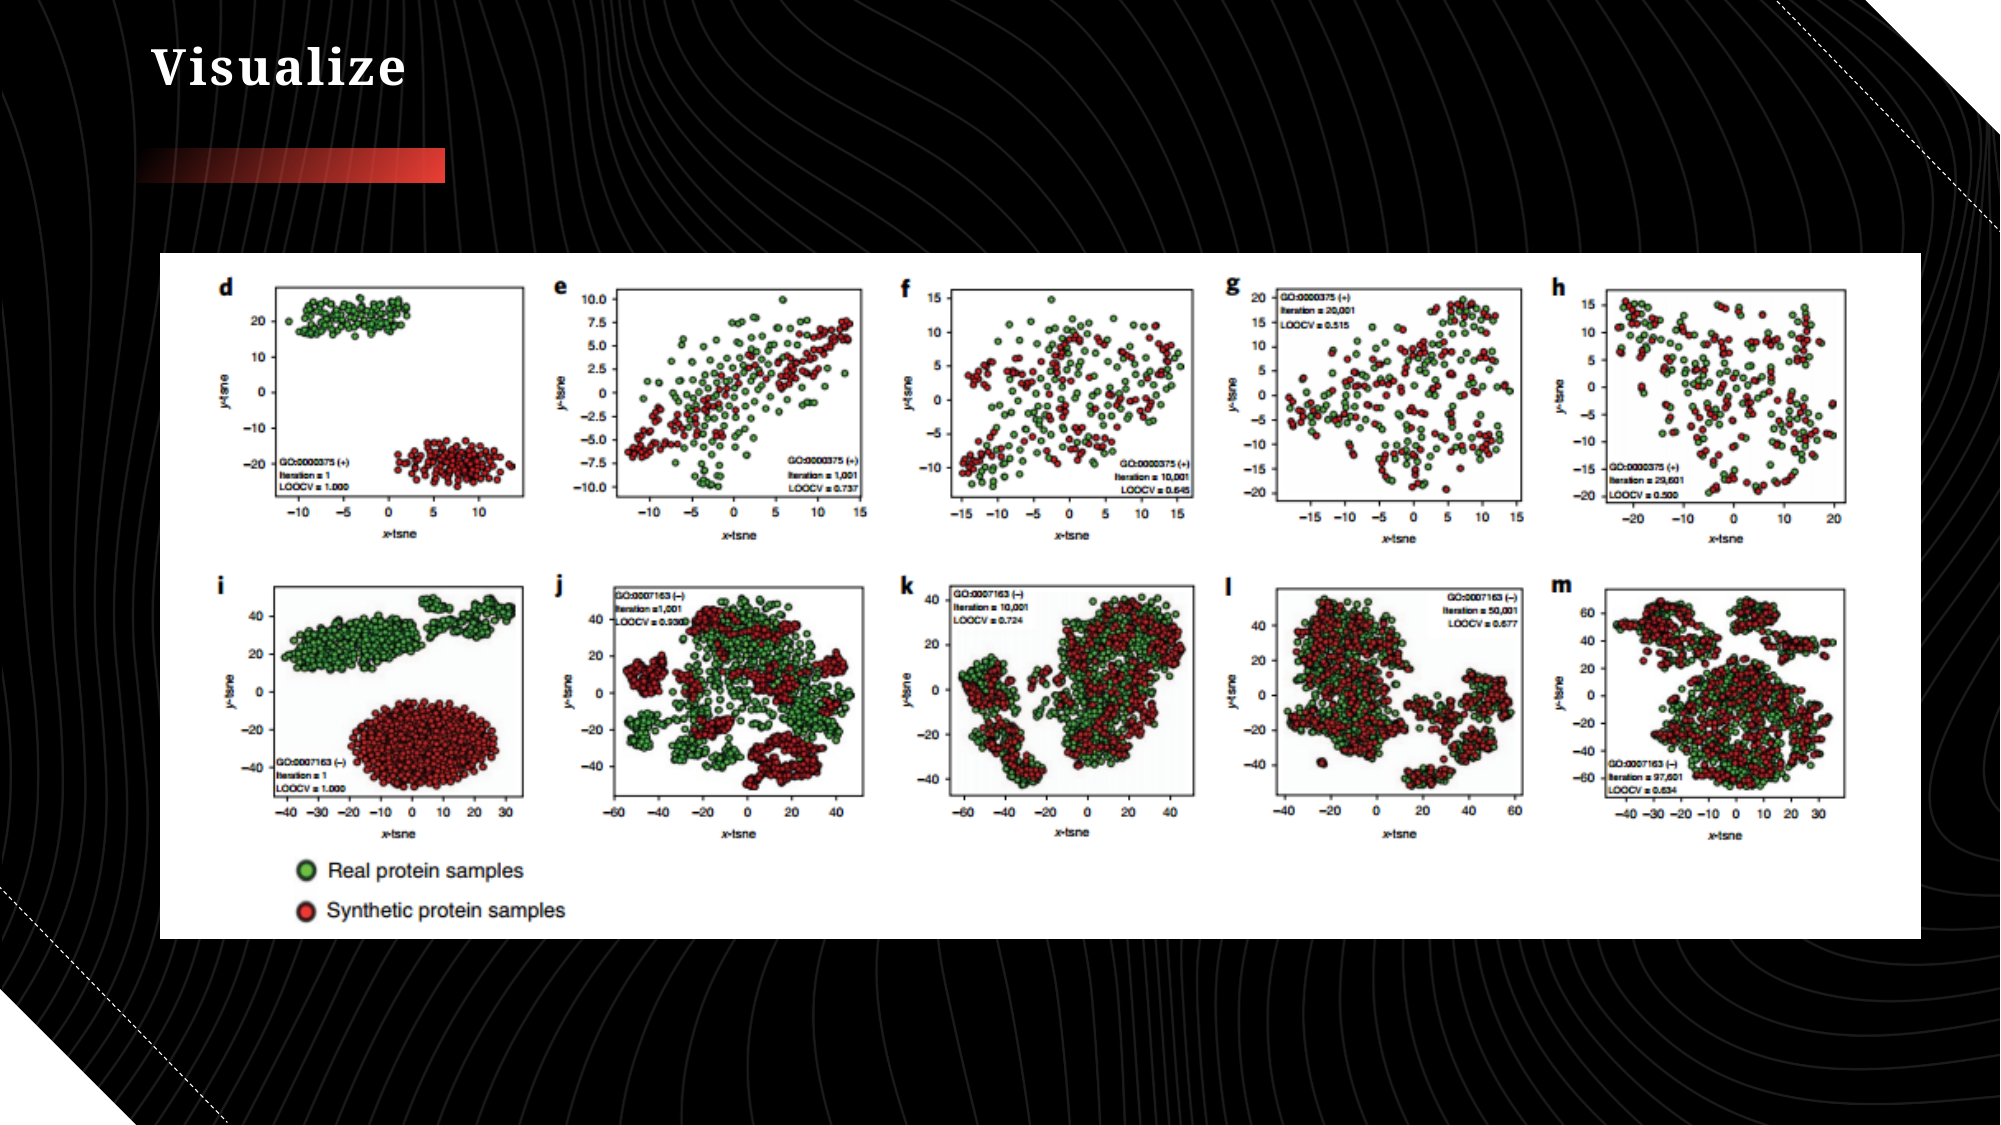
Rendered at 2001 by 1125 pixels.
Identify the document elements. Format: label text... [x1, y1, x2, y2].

title Visualize [136, 21, 1863, 118]
picture [160, 253, 1921, 939]
